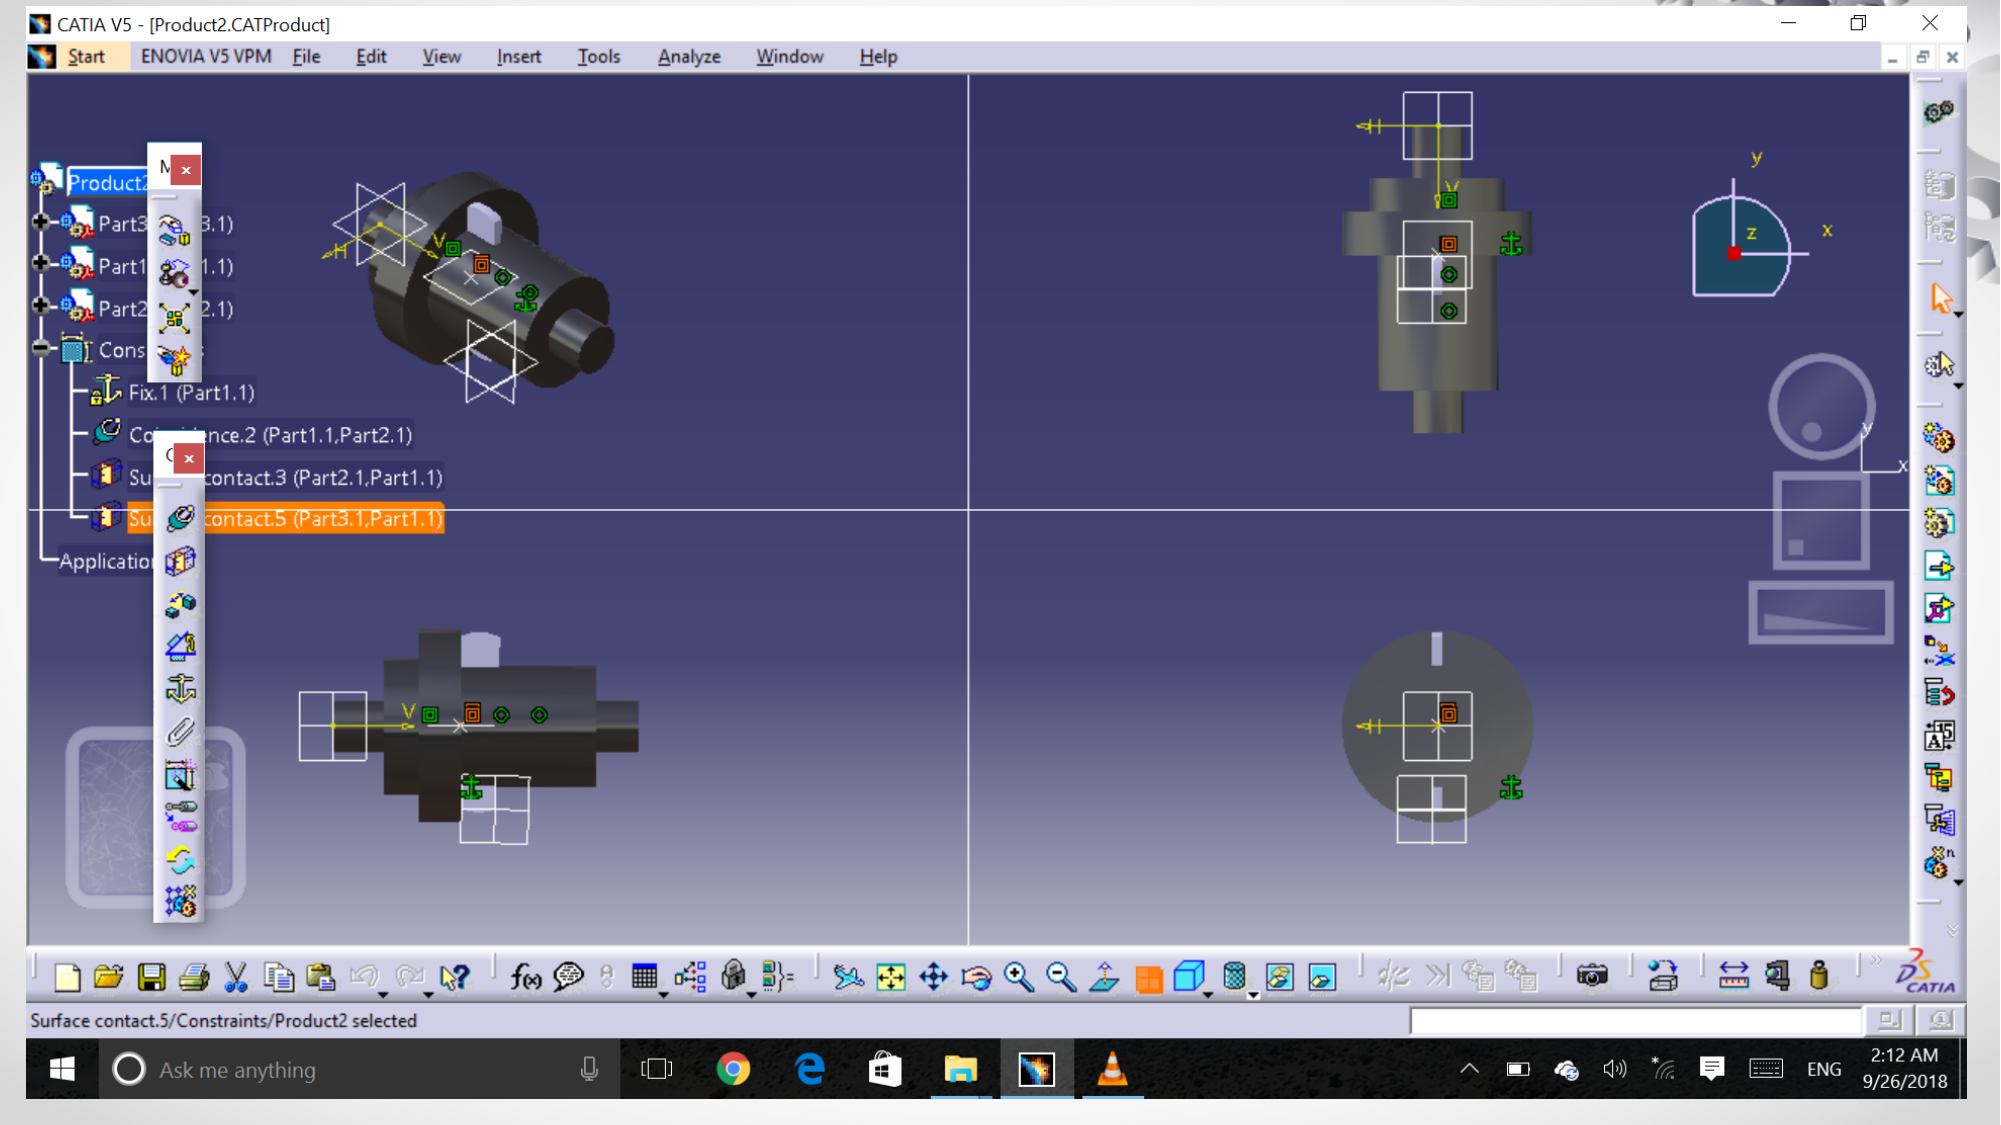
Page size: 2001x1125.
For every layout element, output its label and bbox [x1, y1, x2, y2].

list [26, 6, 1967, 1099]
picture [0, 0, 2000, 1125]
